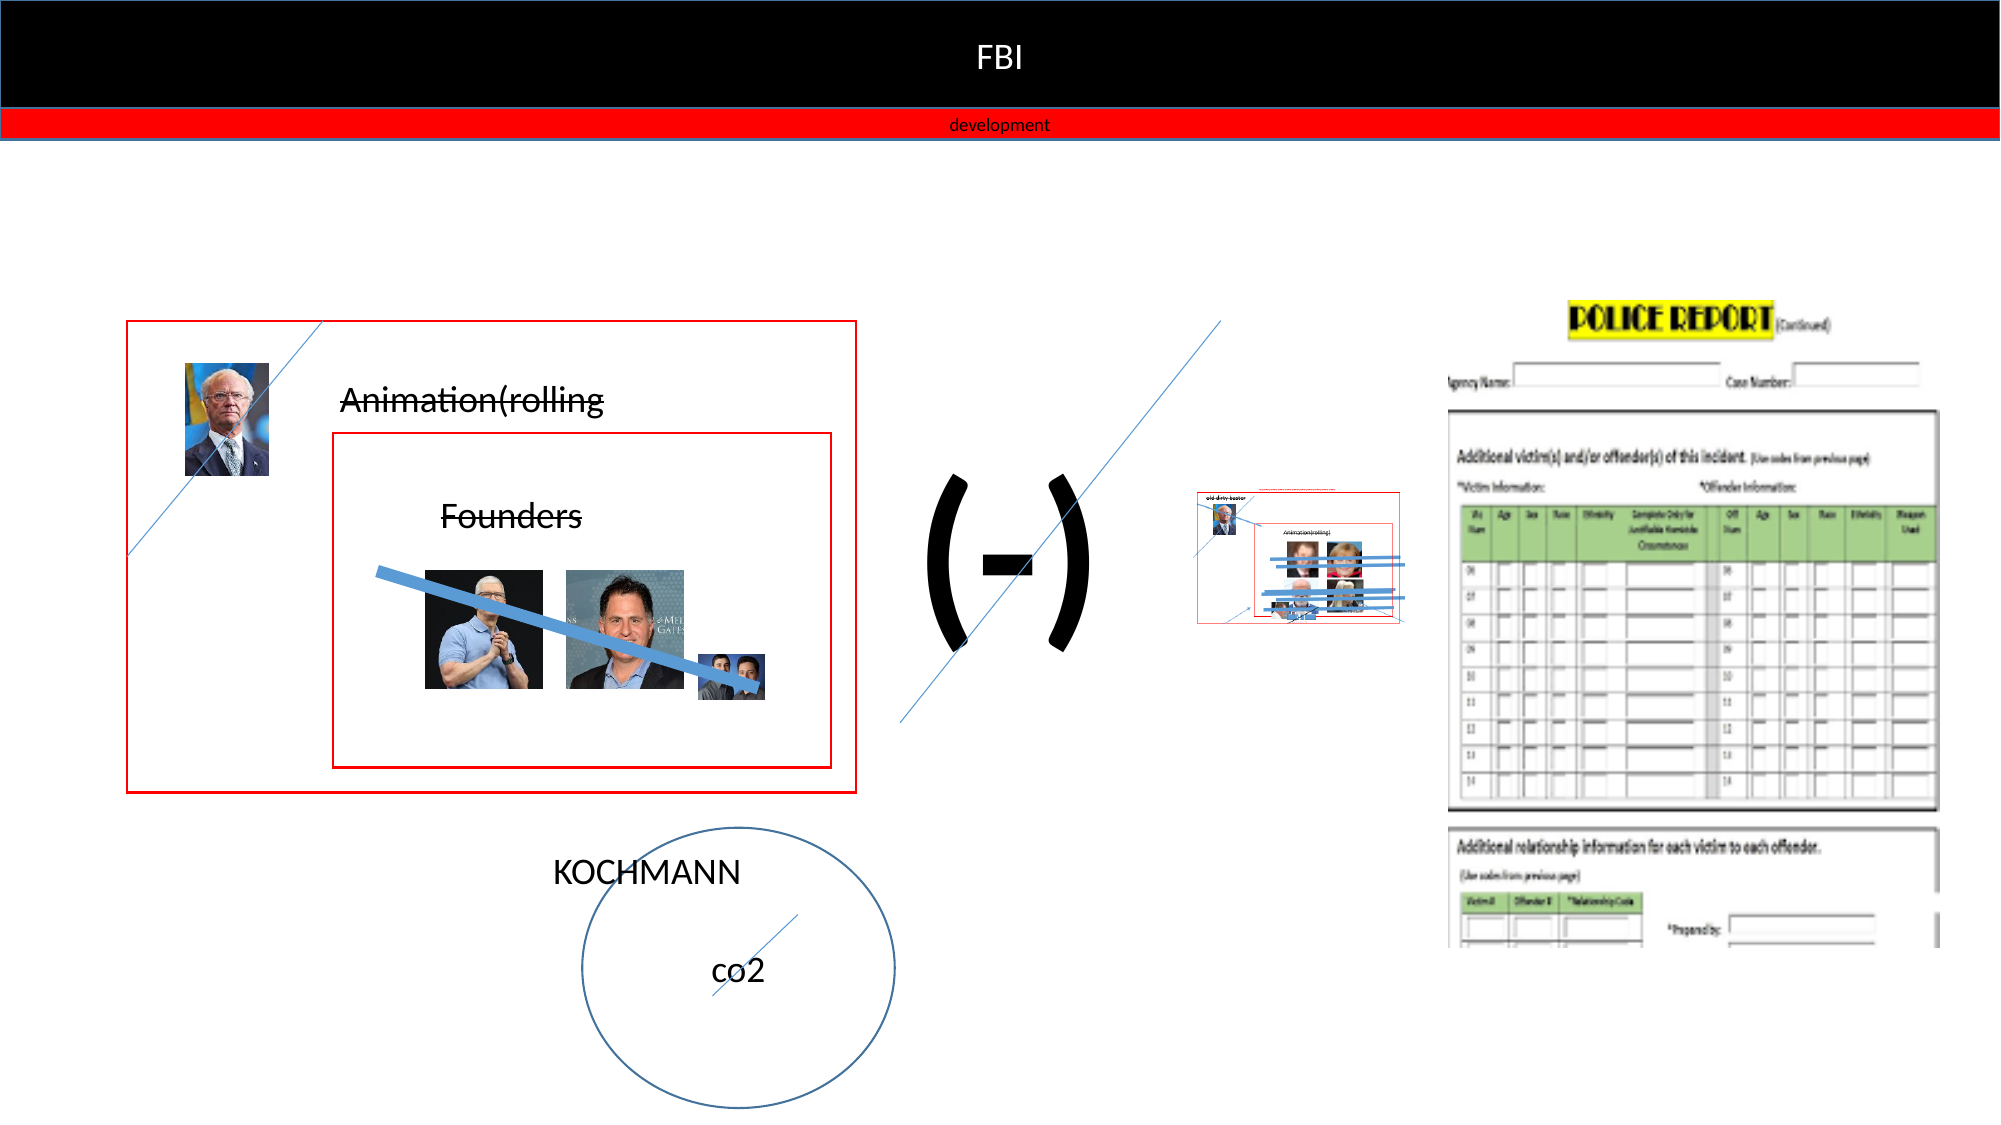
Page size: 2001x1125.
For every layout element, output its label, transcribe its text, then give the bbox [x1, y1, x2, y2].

text_box development [0, 107, 2000, 141]
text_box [712, 914, 798, 996]
text_box [126, 320, 857, 794]
picture [1448, 300, 1940, 948]
text_box Animation(rolling [325, 367, 620, 428]
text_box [376, 570, 759, 689]
text_box FBI [0, 0, 2000, 107]
picture [698, 654, 765, 700]
text_box co2 [581, 826, 896, 1110]
text_box KOCHMANN [538, 839, 757, 900]
text_box [332, 432, 832, 769]
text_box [899, 320, 1221, 723]
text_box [126, 320, 324, 557]
picture [1221, 489, 1405, 624]
